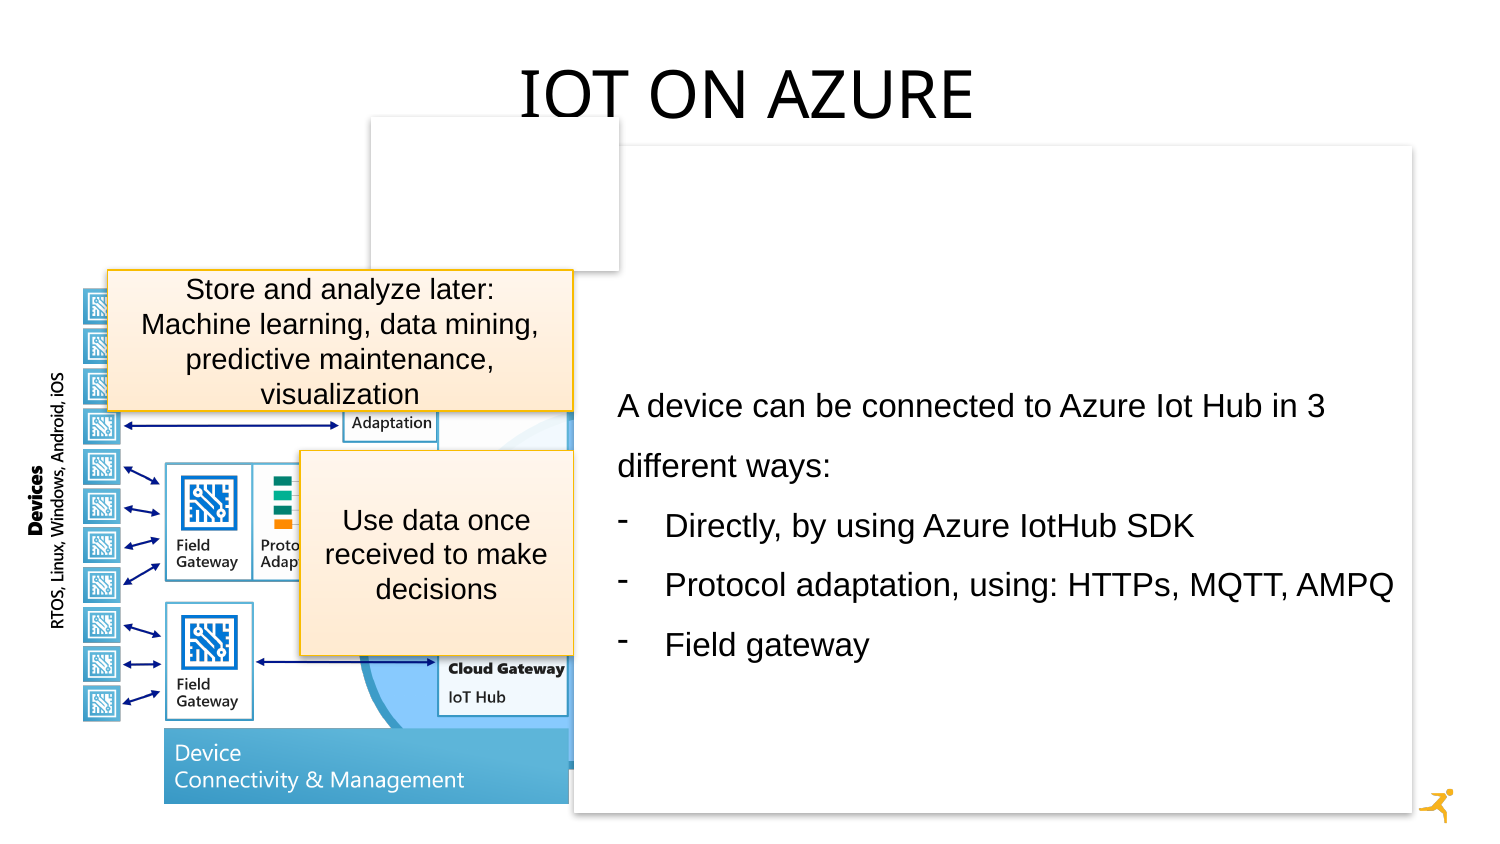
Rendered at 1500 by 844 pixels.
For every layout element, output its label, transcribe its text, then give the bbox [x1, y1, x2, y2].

picture [1406, 776, 1466, 836]
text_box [371, 117, 1441, 813]
title Iot on azure [94, 66, 1402, 111]
picture [27, 152, 371, 804]
